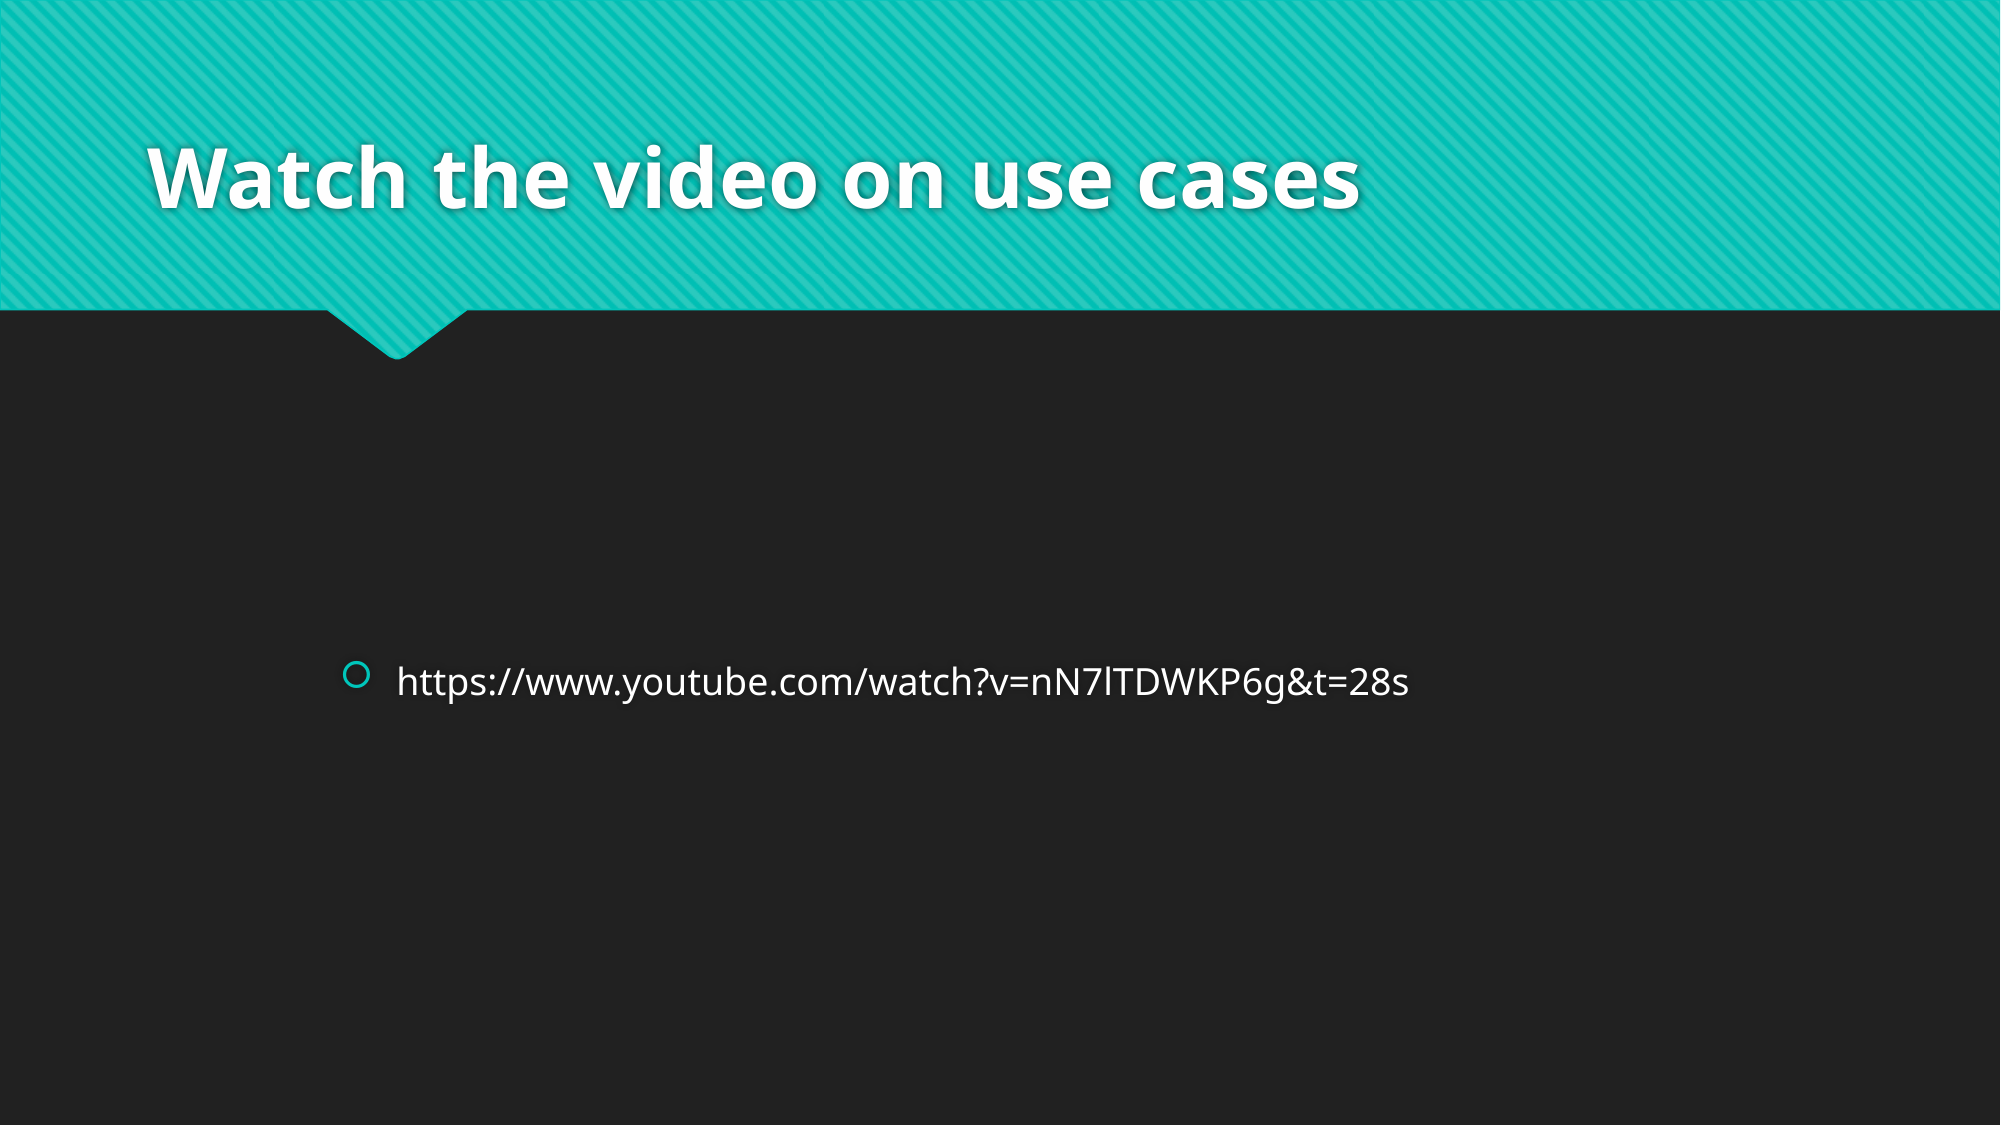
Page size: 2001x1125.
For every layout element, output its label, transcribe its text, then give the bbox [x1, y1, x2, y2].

title Watch the video on use cases [132, 73, 1868, 233]
list https://www.youtube.com/watch?v=nN7lTDWKP6g&t=28s [324, 262, 1675, 1098]
